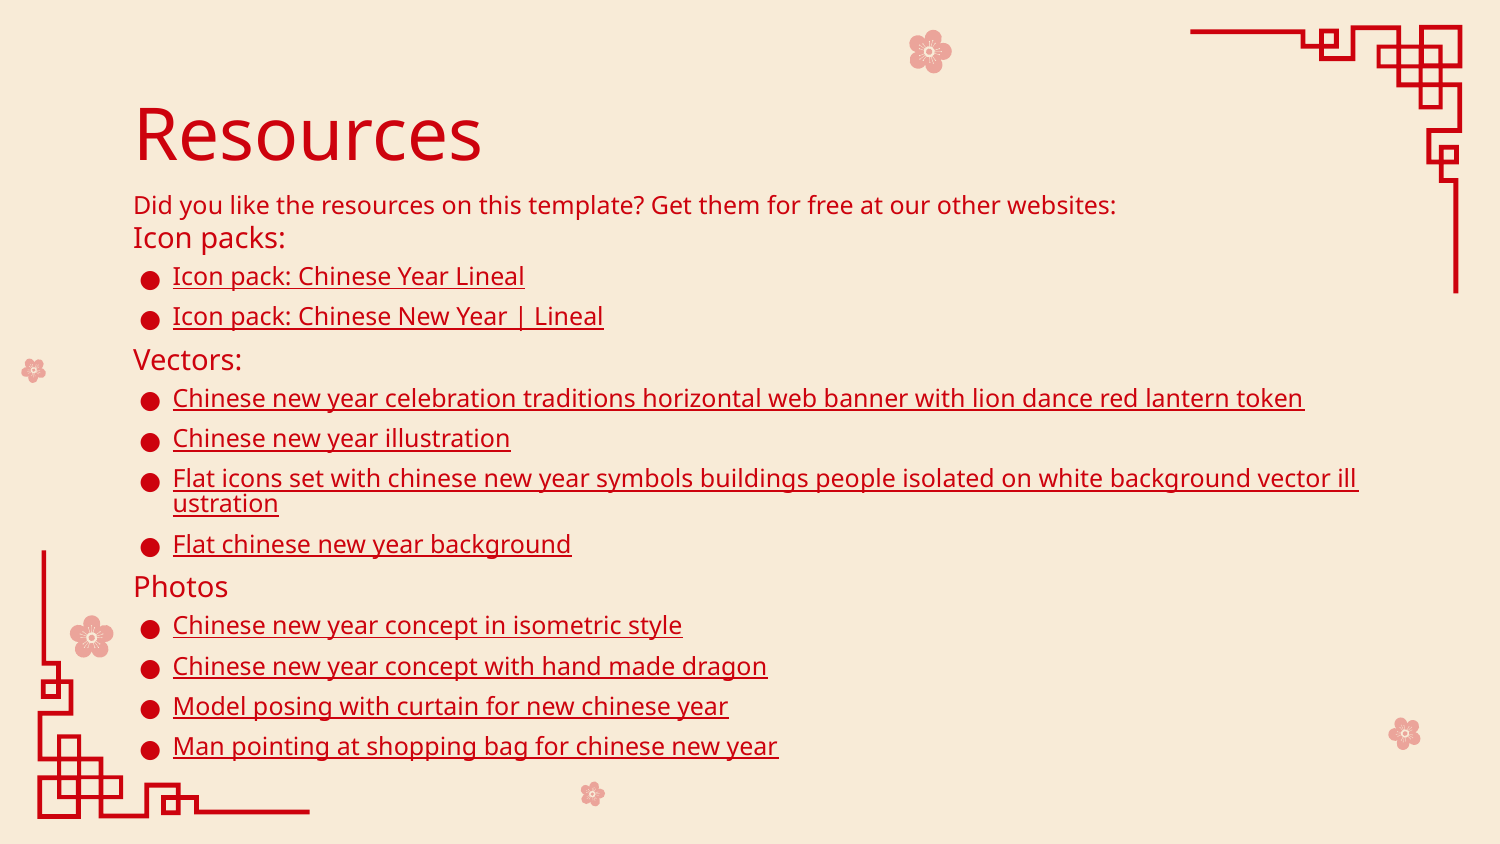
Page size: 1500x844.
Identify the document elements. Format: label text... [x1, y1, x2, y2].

title Resources [118, 72, 1382, 167]
list Did you like the resources on this template? Get them for free at our other websites: Icon packs: Icon pack: Chinese Year Lineal Icon pack: Chinese New Year | Lineal Vectors: Chinese new year celebration traditions horizontal web banner with lion dance red lantern token Chinese new year illustration Flat icons set with chinese new year symbols buildings people isolated on white background vector illustration Flat chinese new year background Photos Chinese new year concept in isometric style Chinese new year concept with hand made dragon Model posing with curtain for new chinese year Man pointing at shopping bag for chinese new year [118, 174, 1382, 735]
